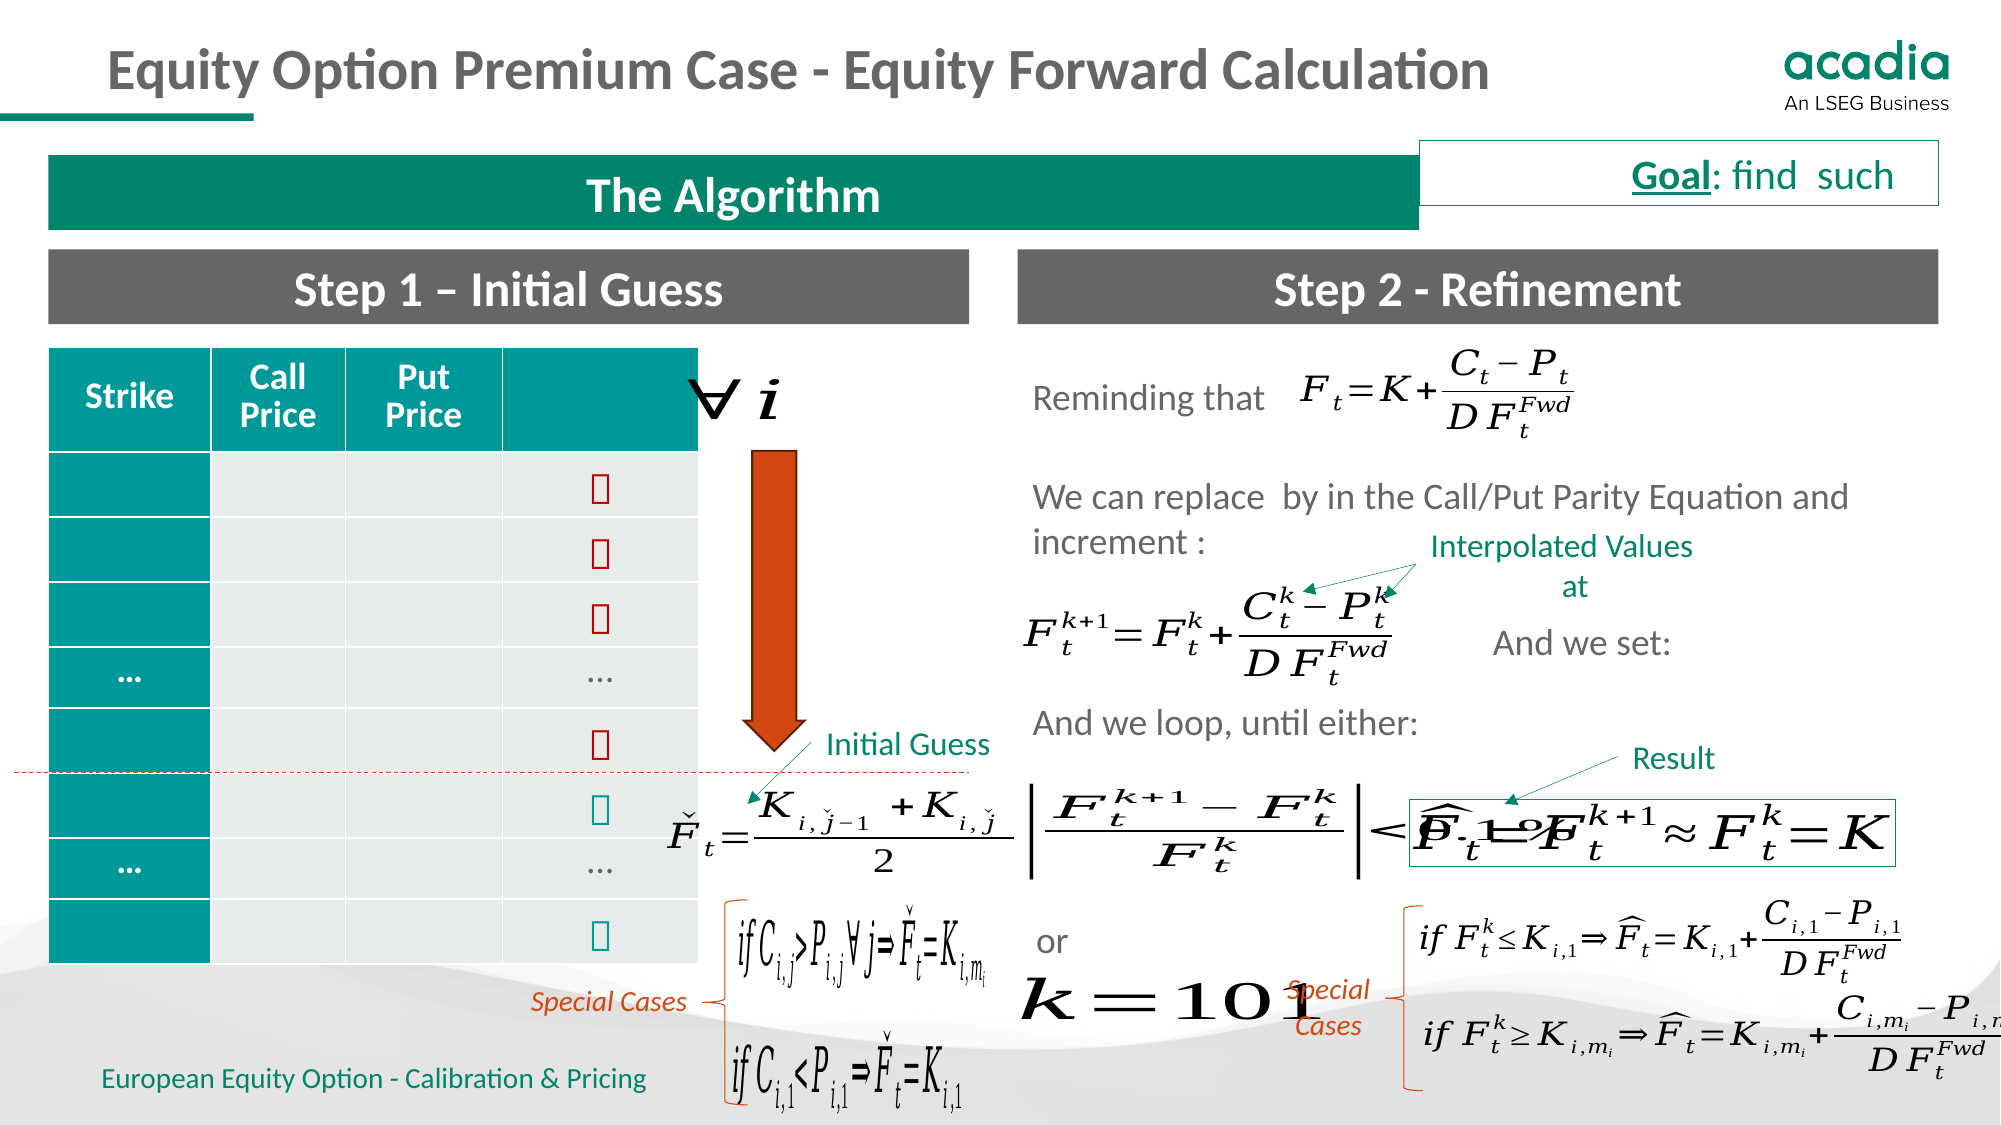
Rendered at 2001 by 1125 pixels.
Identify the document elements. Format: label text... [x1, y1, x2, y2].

text_box [1403, 905, 1423, 1092]
text_box [741, 449, 808, 742]
list European Equity Option - Calibration & Pricing [86, 1055, 693, 1108]
text_box Initial Guess [811, 714, 1146, 770]
text_box or [1021, 908, 1403, 969]
text_box Step 1 – Initial Guess [48, 249, 970, 325]
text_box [1504, 756, 1618, 805]
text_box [1384, 565, 1416, 599]
text_box or [1423, 908, 1912, 969]
text_box And we set: [1478, 610, 1789, 671]
text_box Step 2 - Refinement [1017, 249, 1939, 325]
text_box Special Cases [1254, 963, 1403, 1049]
text_box [724, 899, 748, 1106]
title Equity Option Premium Case - Equity Forward Calculation [92, 6, 1606, 110]
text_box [747, 742, 812, 805]
text_box Special Cases [494, 974, 725, 1025]
text_box The Algorithm [48, 155, 1420, 230]
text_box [1302, 565, 1384, 592]
text_box Result [1617, 729, 1952, 784]
text_box And we loop, until either: [1017, 690, 1909, 751]
text_box Reminding that [1017, 365, 1329, 426]
picture [1775, 32, 1958, 118]
